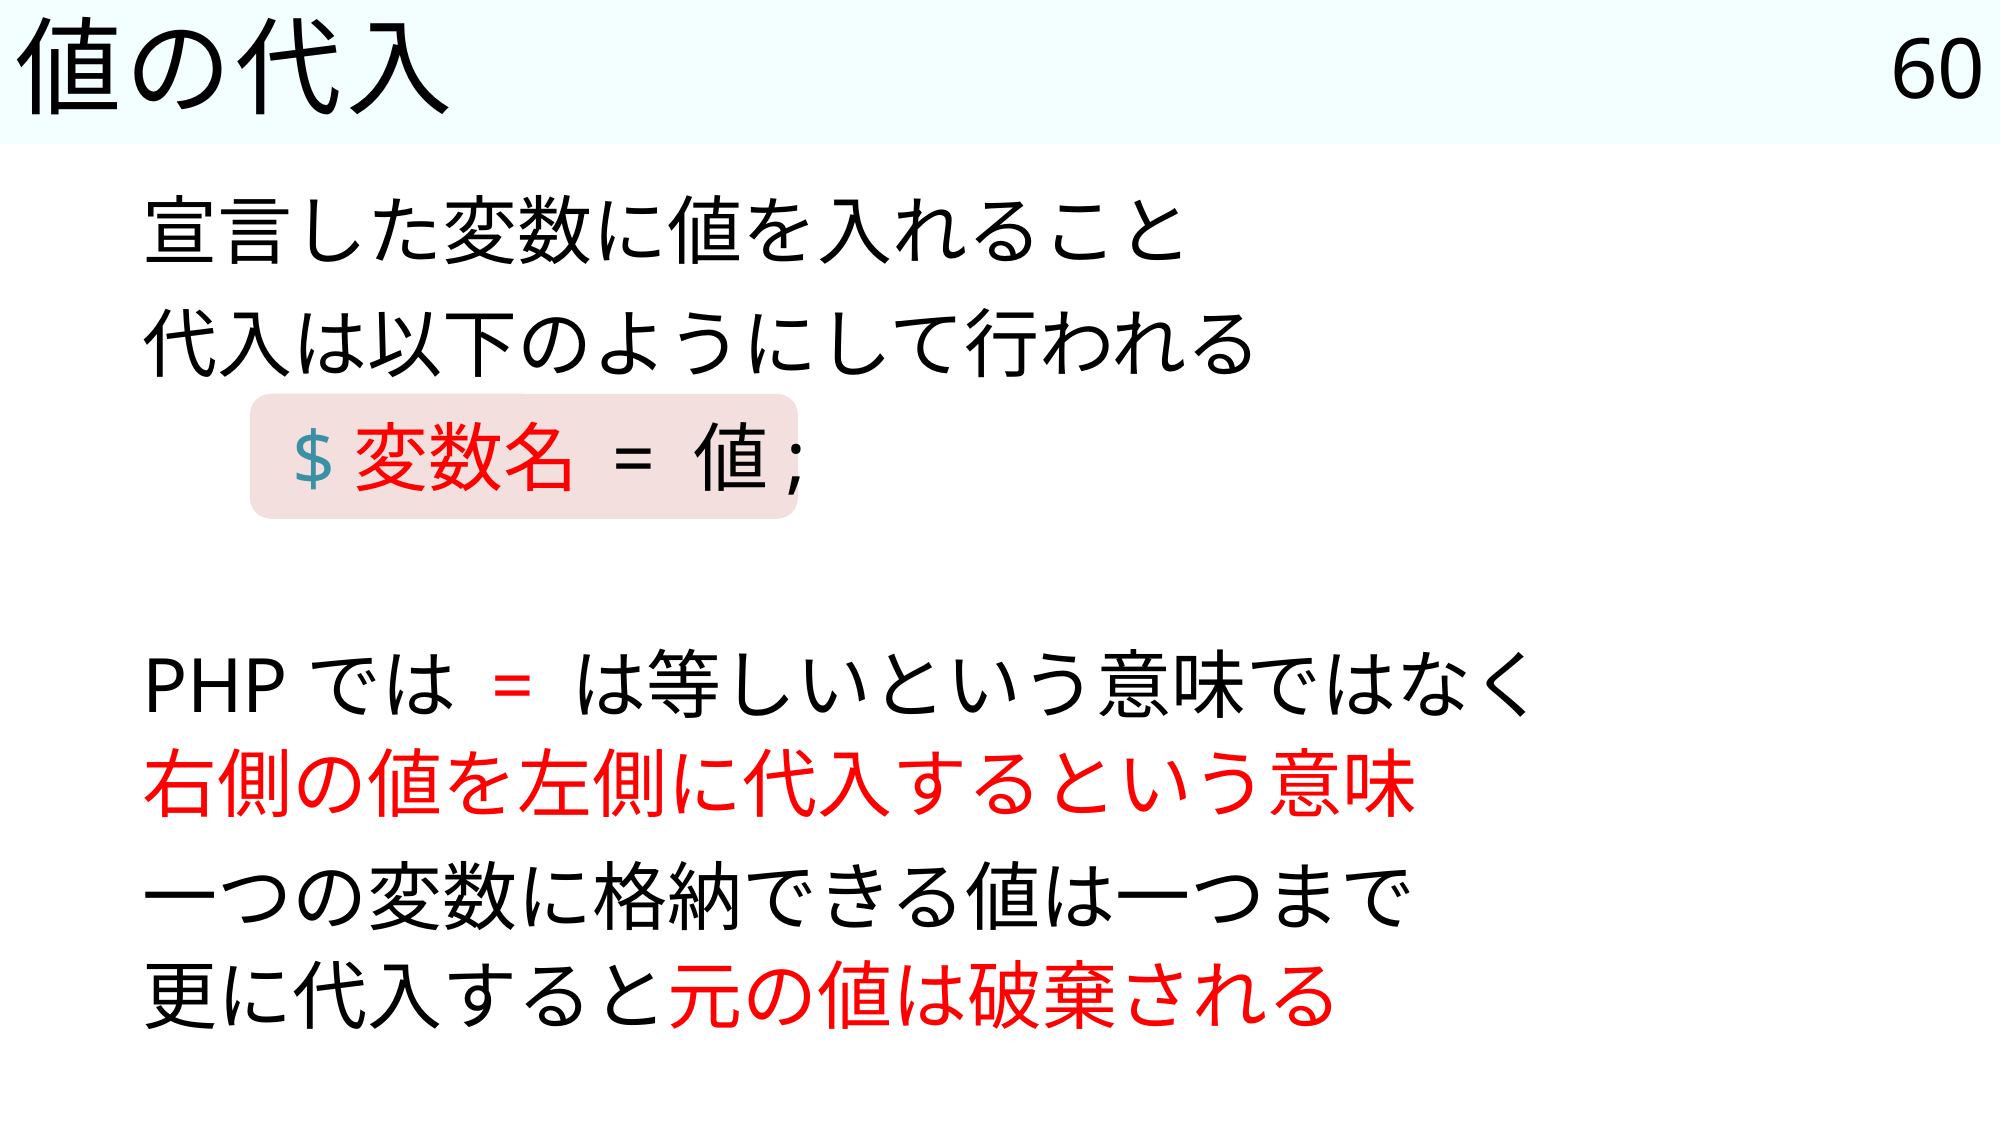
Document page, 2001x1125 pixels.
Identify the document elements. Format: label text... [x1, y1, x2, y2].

list 宣言した変数に値を入れること 代入は以下のようにして行われる $変数名 = 値; PHPでは = は等しいという意味ではなく 右側の値を左側に代入するという意味 一つの変数に格納できる値は一つまで 更に代入すると元の値は破棄される [127, 166, 1934, 1088]
title 値の代入 [0, 0, 1775, 144]
slide_number 60 [1775, 0, 2000, 144]
